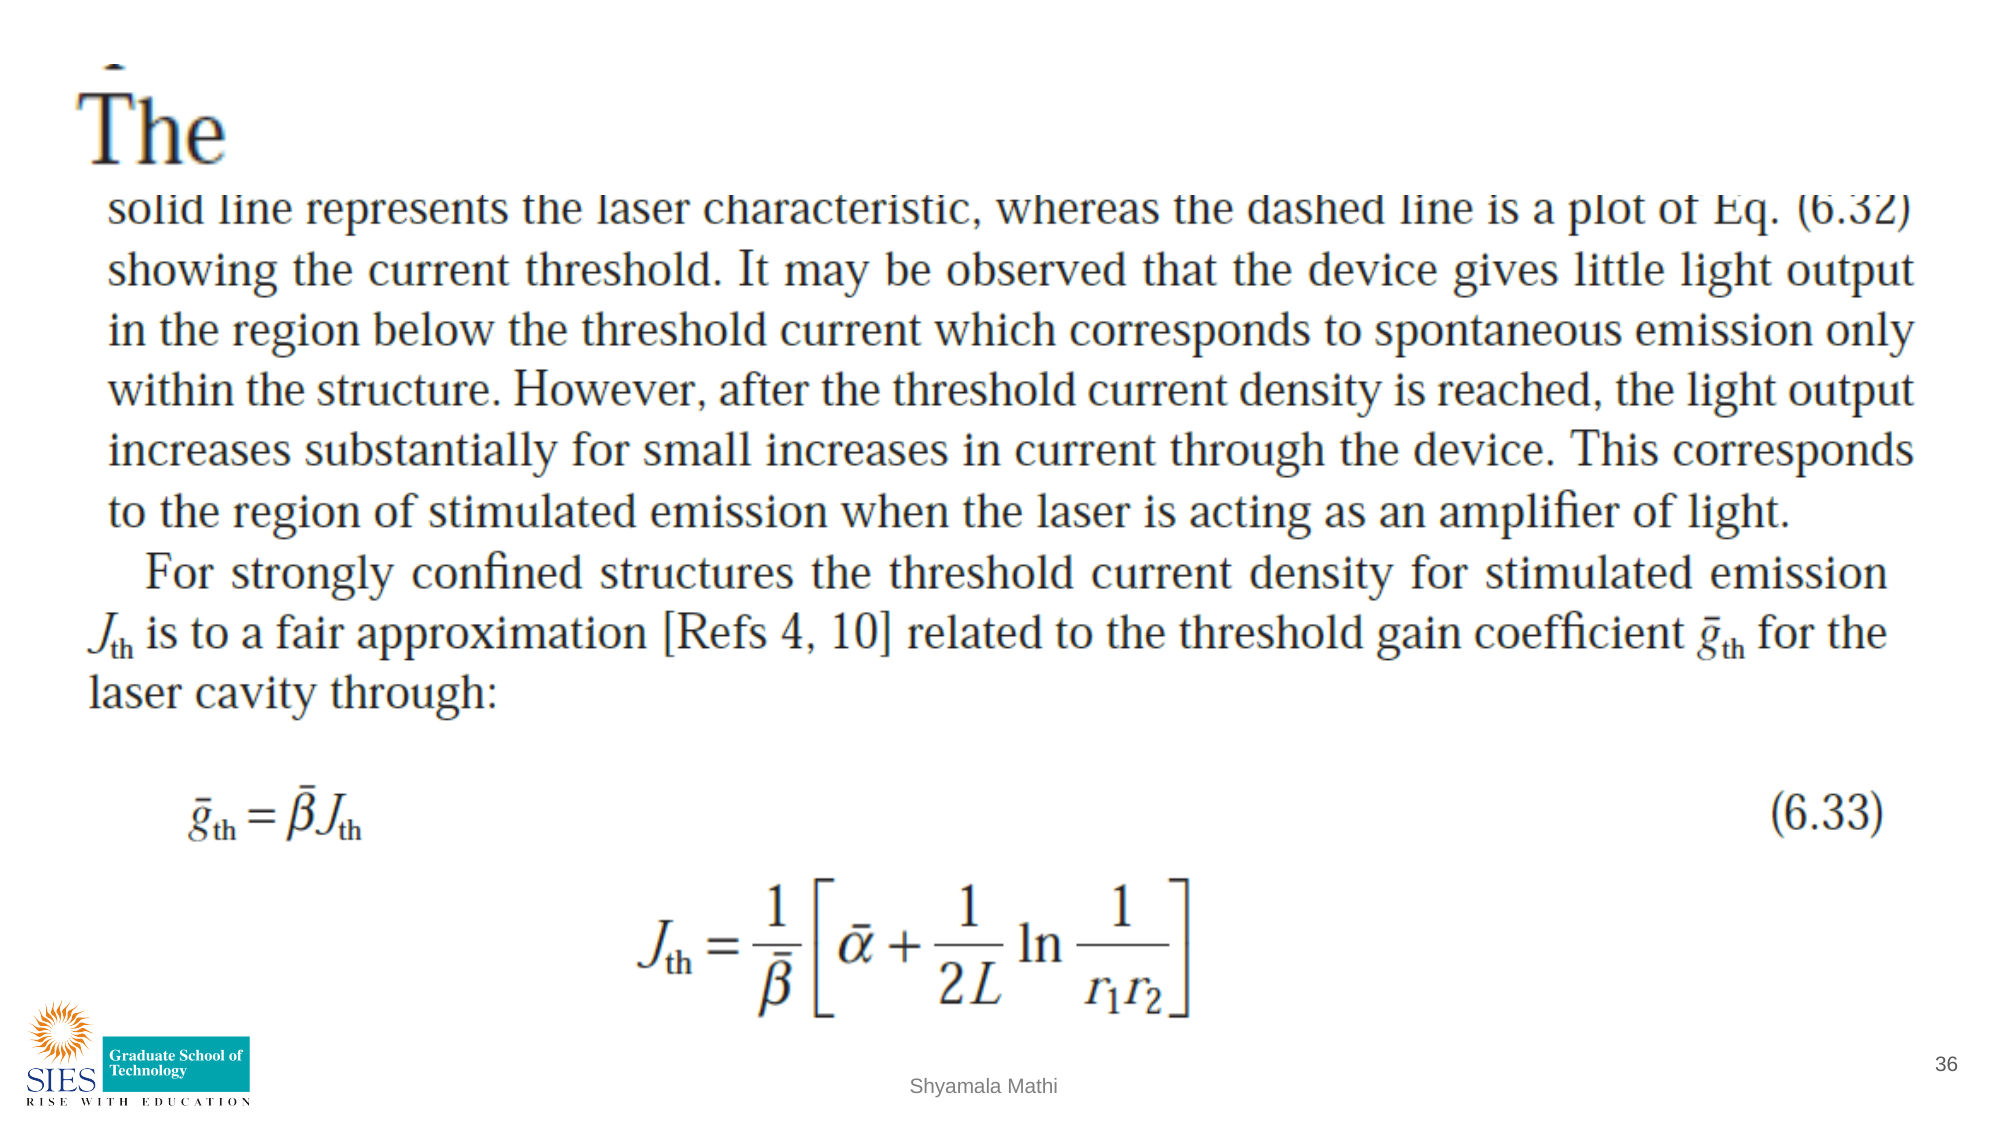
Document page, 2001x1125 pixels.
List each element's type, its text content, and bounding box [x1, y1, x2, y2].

picture [73, 195, 1936, 1057]
slide_number 36 [1853, 1019, 1974, 1106]
picture [26, 998, 250, 1106]
picture [57, 63, 253, 179]
